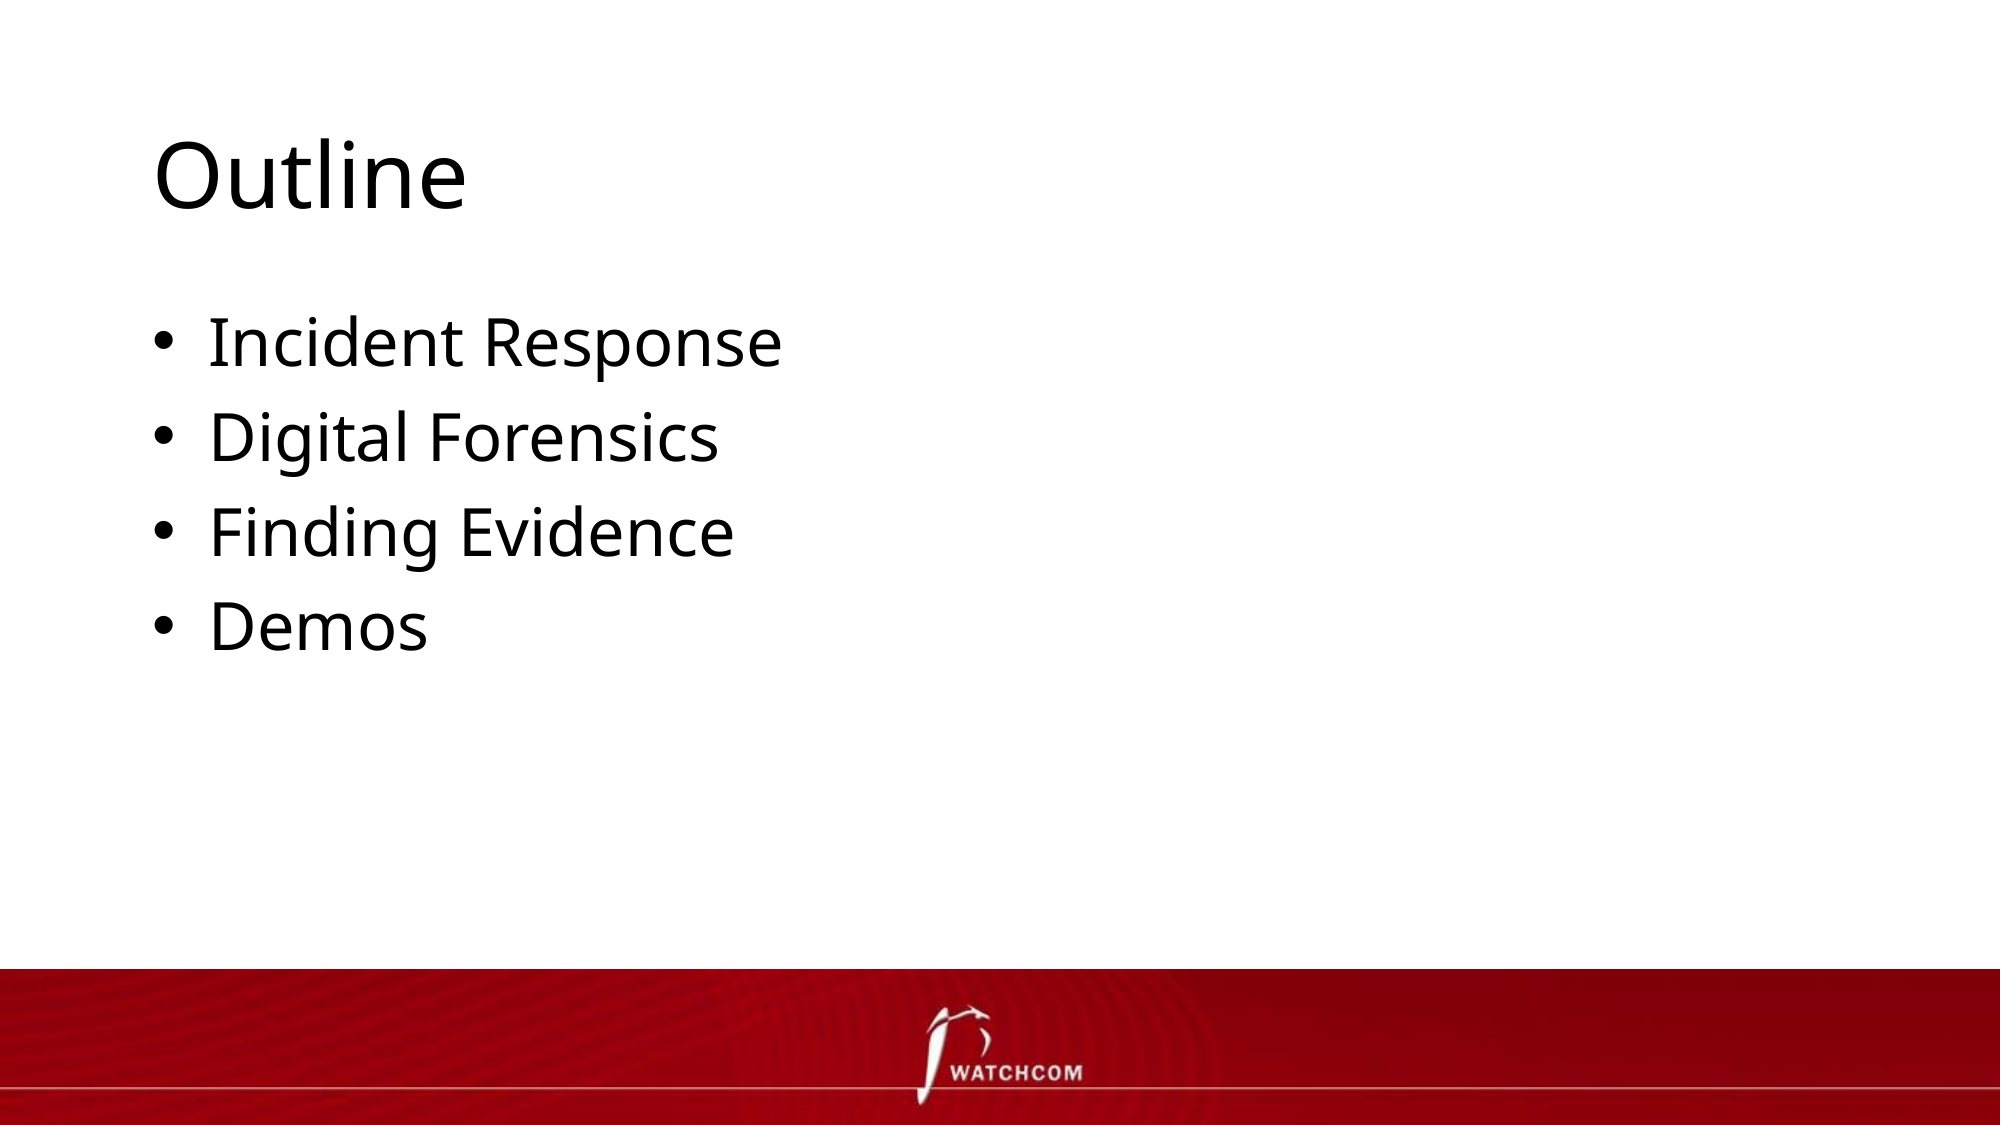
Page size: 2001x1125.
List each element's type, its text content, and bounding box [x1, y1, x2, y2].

title Outline [150, 115, 595, 282]
text_box Incident Response Digital Forensics Finding Evidence Demos [150, 282, 1125, 665]
picture [0, 969, 2000, 1125]
